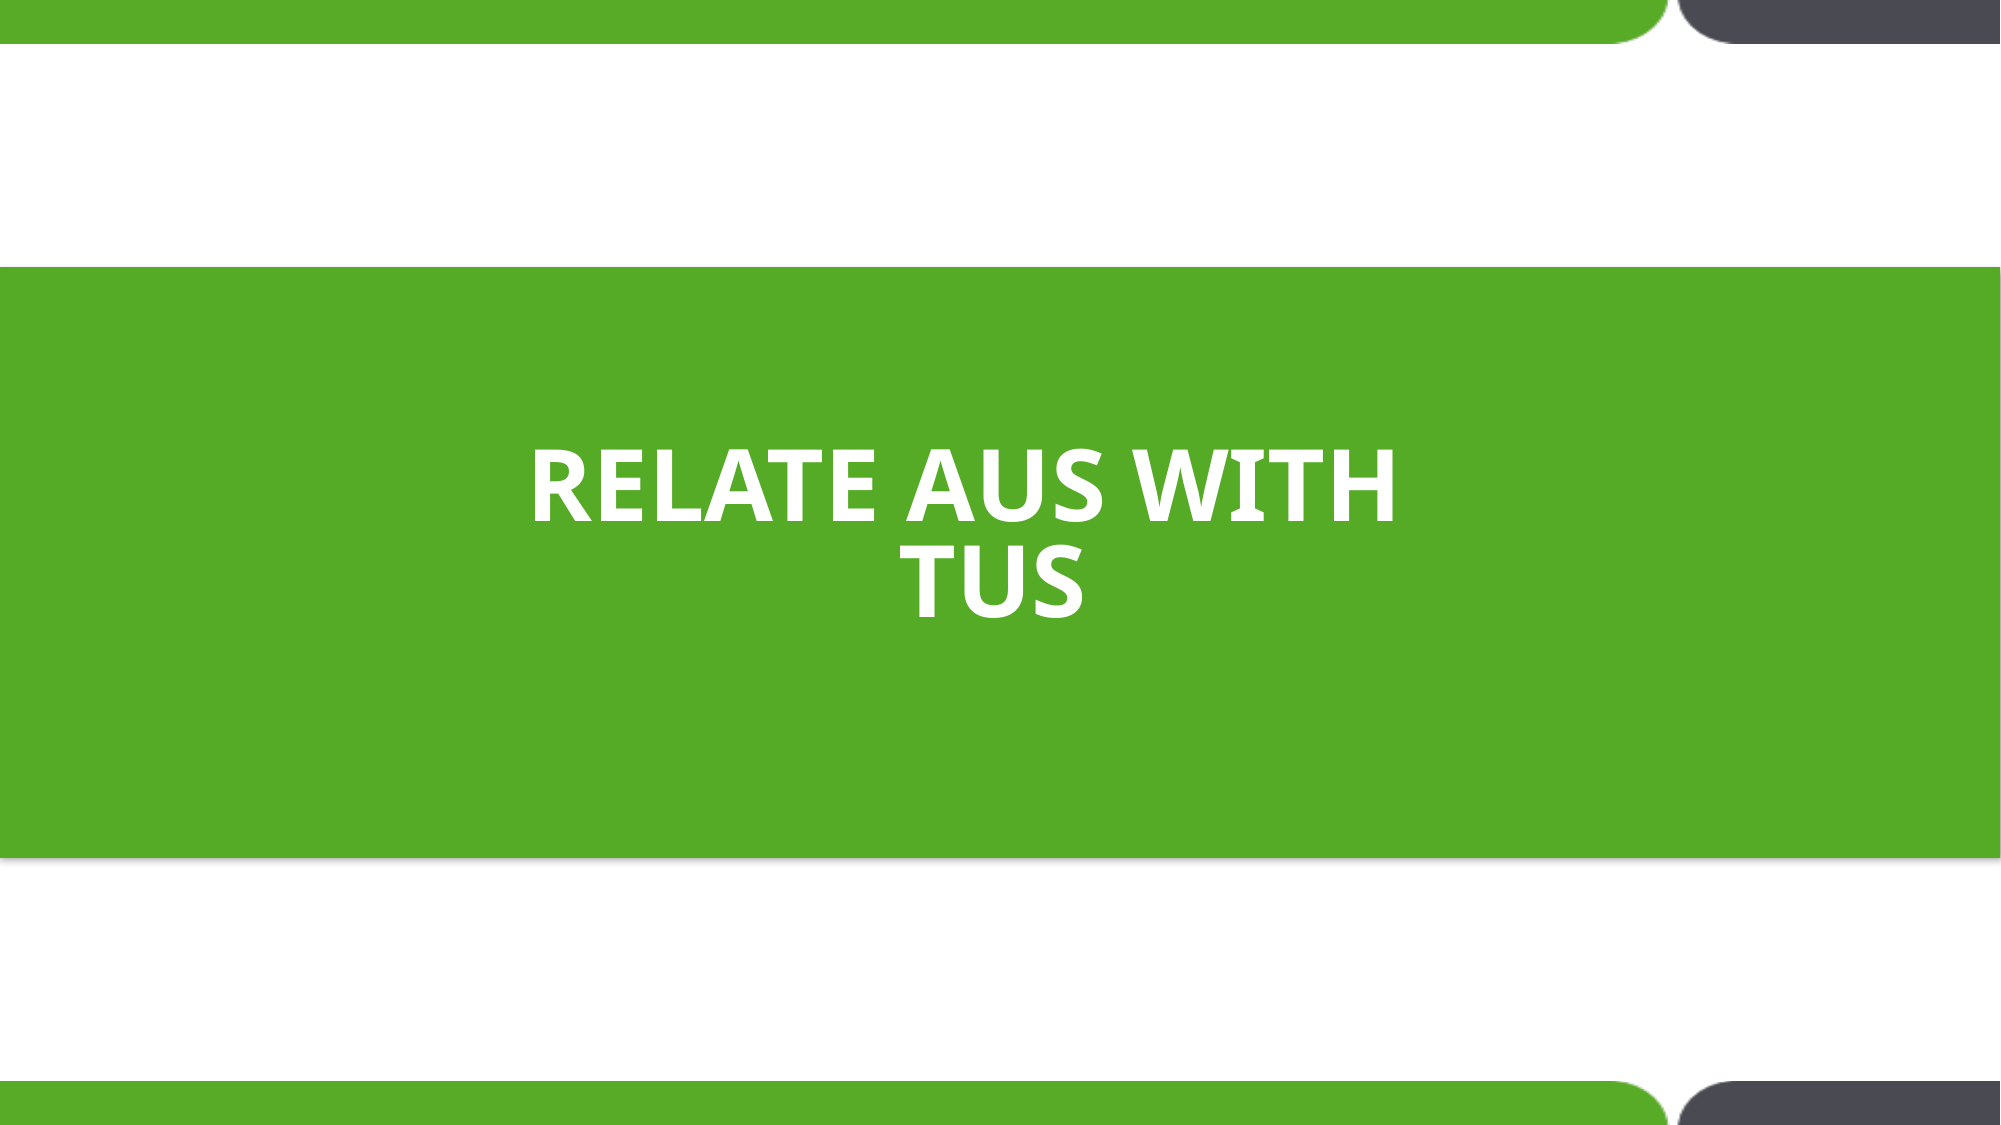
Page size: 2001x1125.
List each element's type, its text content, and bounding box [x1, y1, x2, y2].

list Relate AUs with TUs [404, 427, 1525, 653]
